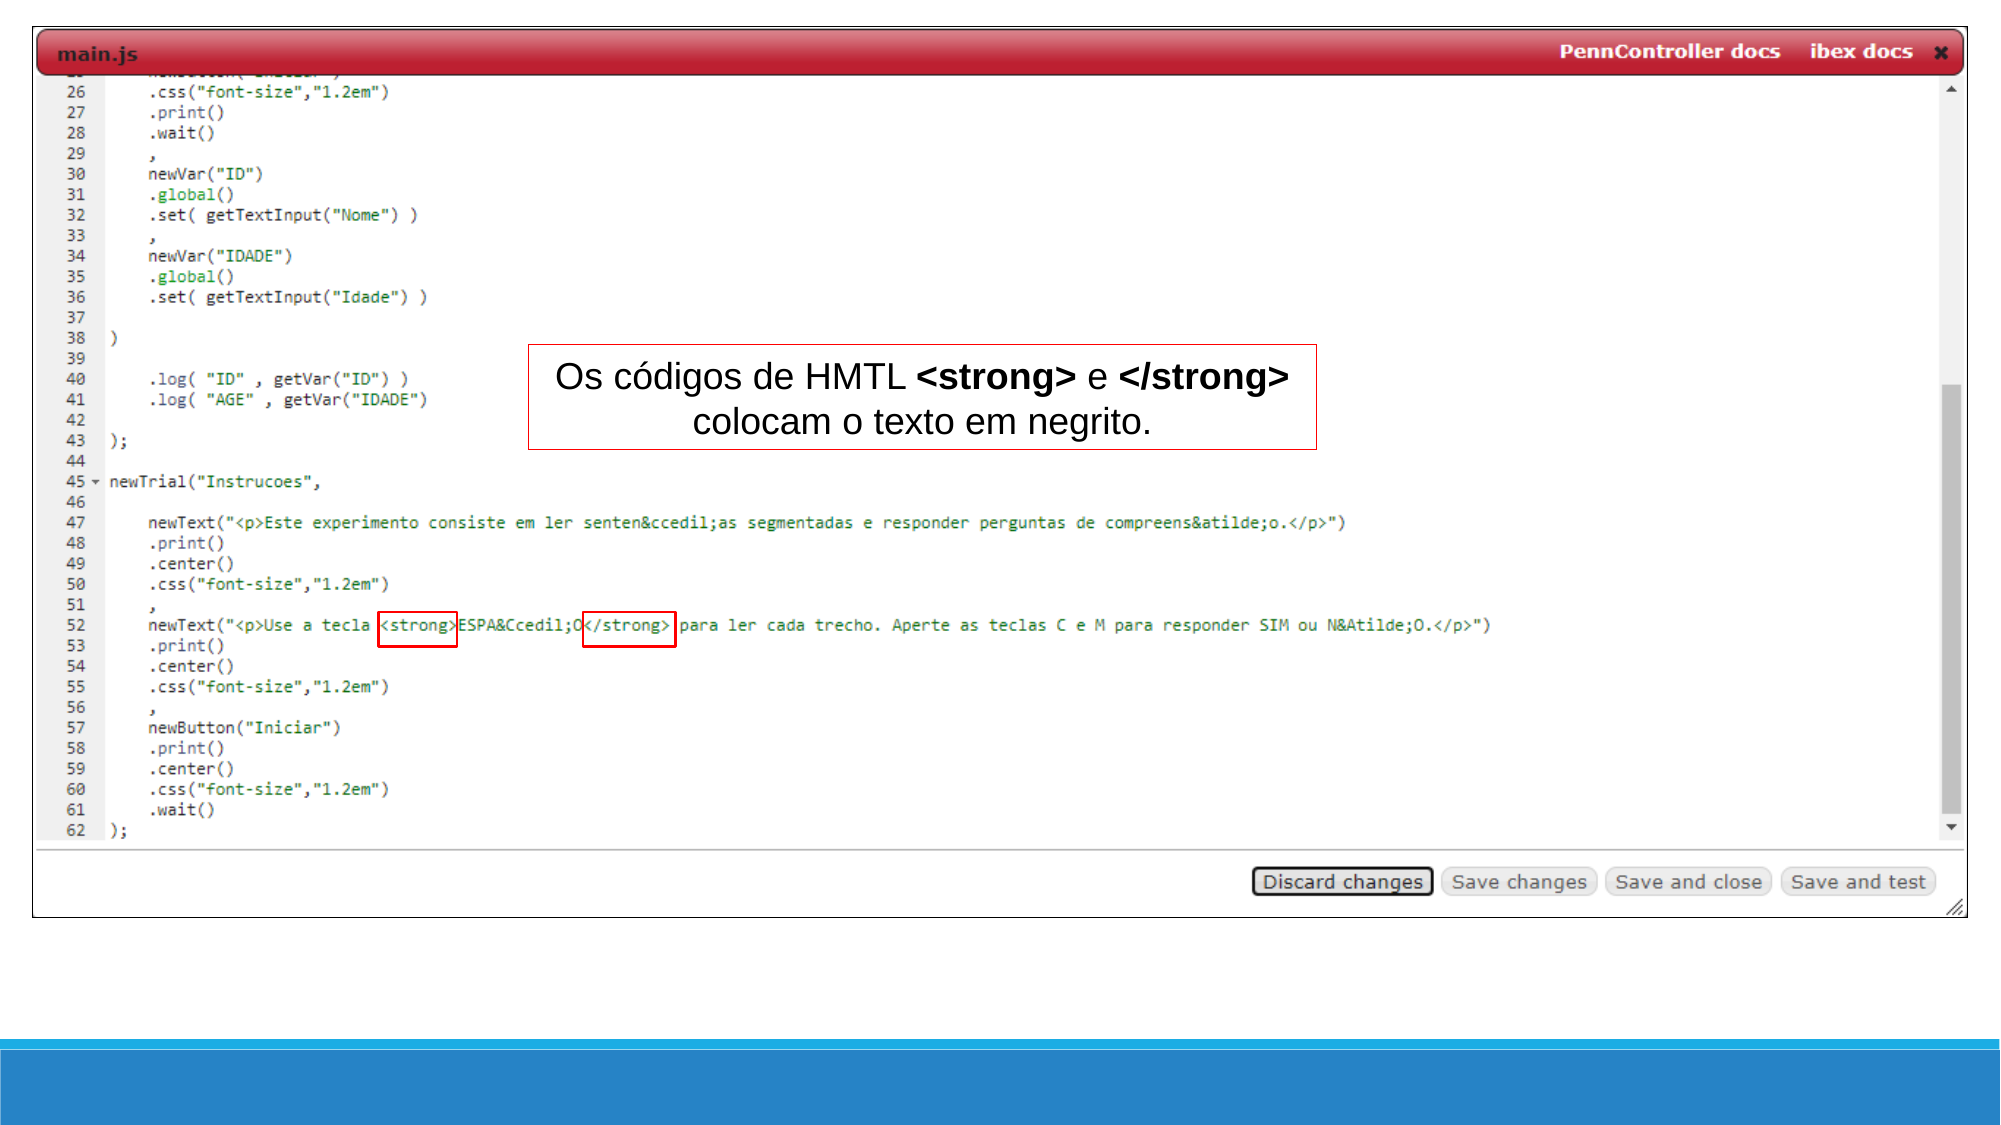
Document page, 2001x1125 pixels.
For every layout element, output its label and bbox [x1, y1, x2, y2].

picture [32, 26, 1968, 919]
